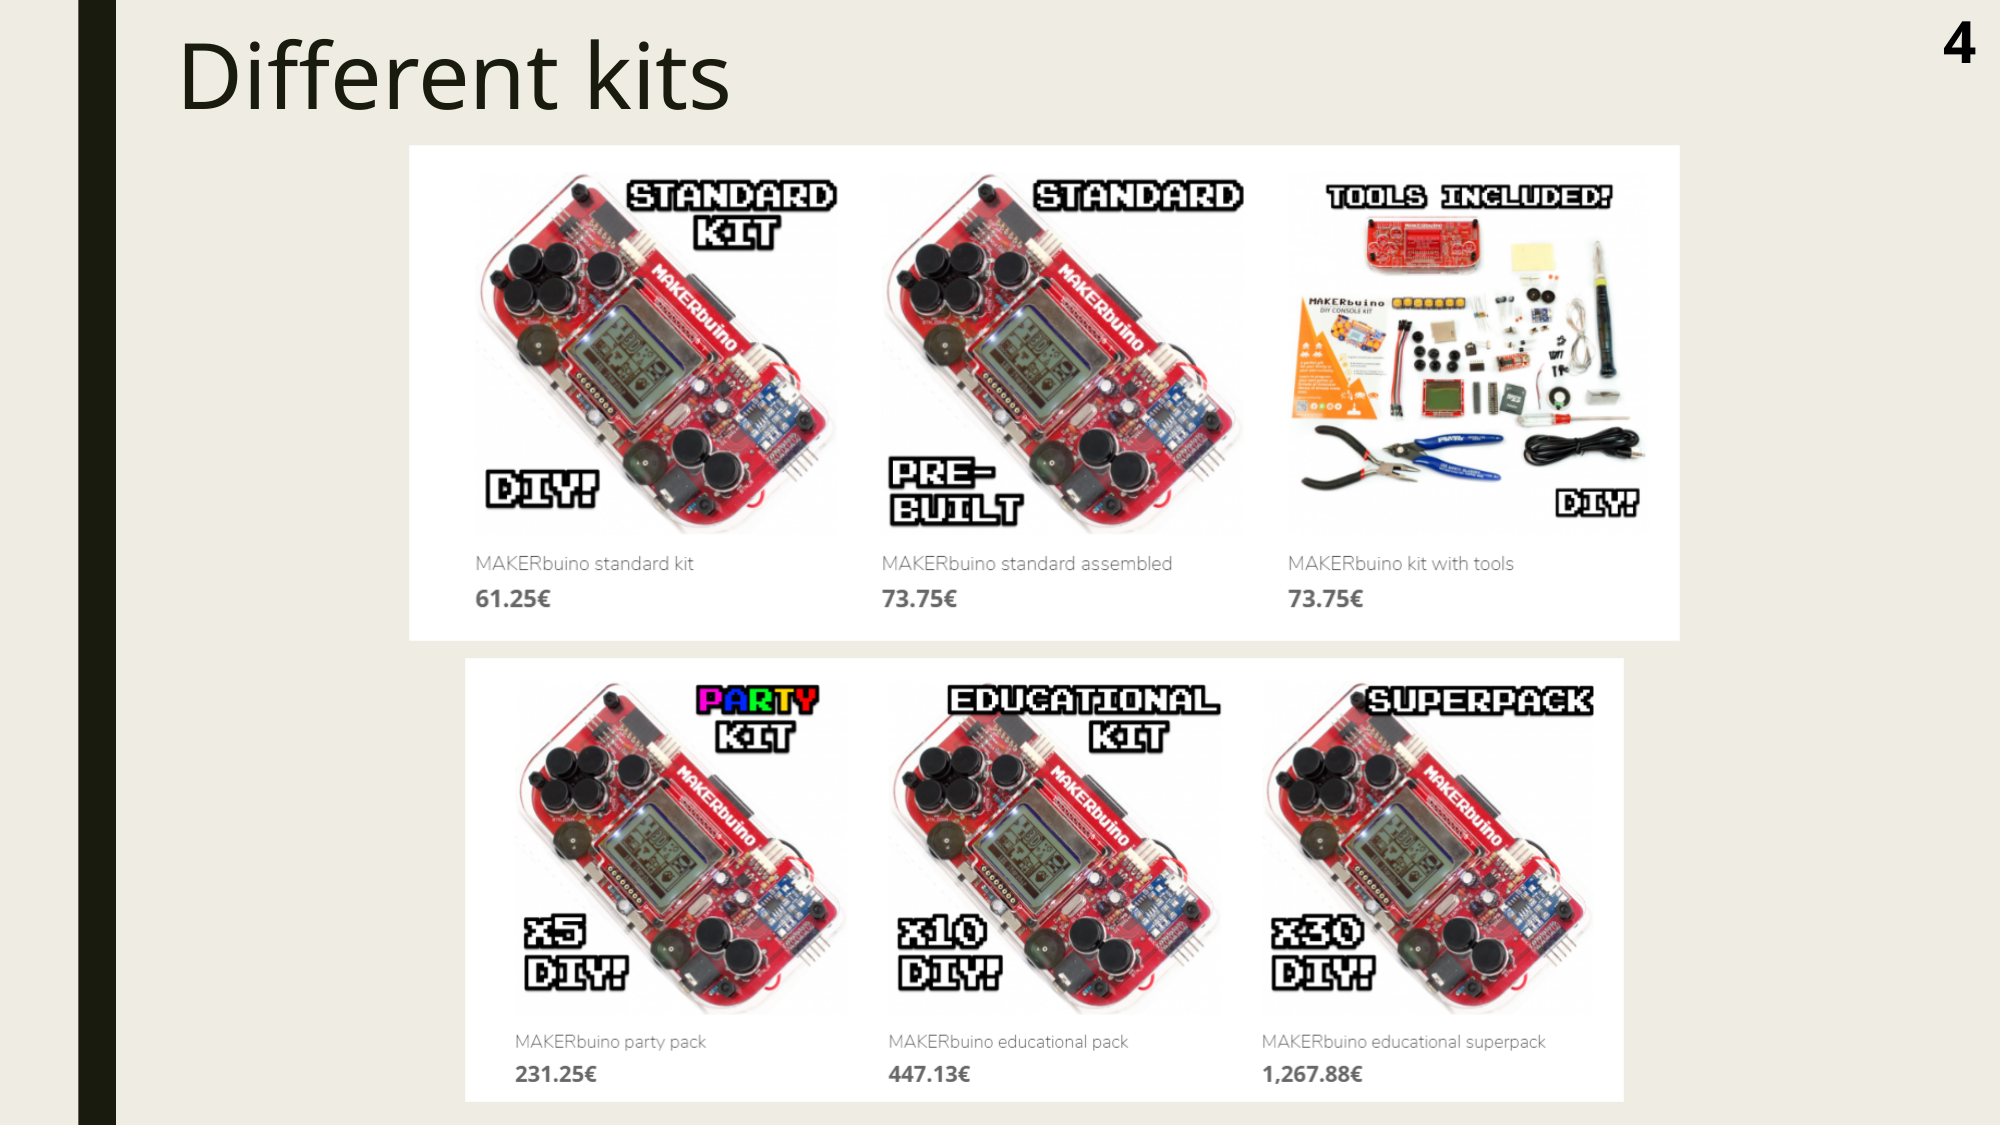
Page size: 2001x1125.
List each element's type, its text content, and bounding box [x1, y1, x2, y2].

title Different kits [161, 23, 1737, 268]
text_box 4 [1928, 0, 1992, 83]
picture [465, 658, 1624, 1102]
picture [409, 145, 1680, 641]
